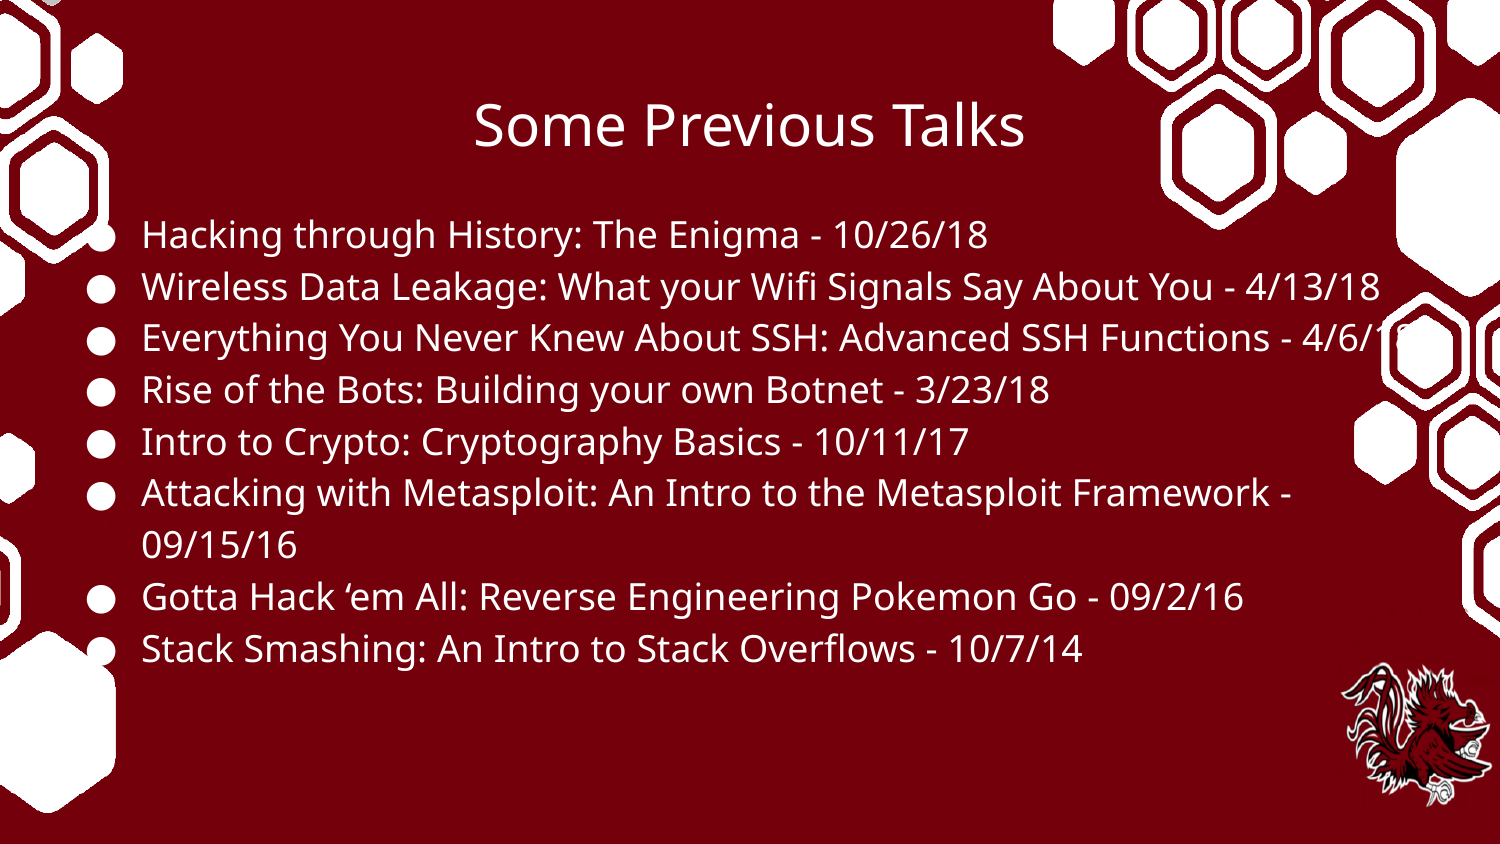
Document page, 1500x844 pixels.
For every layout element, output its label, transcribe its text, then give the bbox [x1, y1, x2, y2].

list Hacking through History: The Enigma - 10/26/18 Wireless Data Leakage: What your Wifi Signals Say About You - 4/13/18 Everything You Never Knew About SSH: Advanced SSH Functions - 4/6/18 Rise of the Bots: Building your own Botnet - 3/23/18 Intro to Crypto: Cryptography Basics - 10/11/17 Attacking with Metasploit: An Intro to the Metasploit Framework - 09/15/16 Gotta Hack ‘em All: Reverse Engineering Pokemon Go - 09/2/16 Stack Smashing: An Intro to Stack Overflows - 10/7/14 [51, 189, 1449, 750]
picture [0, 0, 1500, 844]
title Some Previous Talks [51, 72, 1449, 167]
